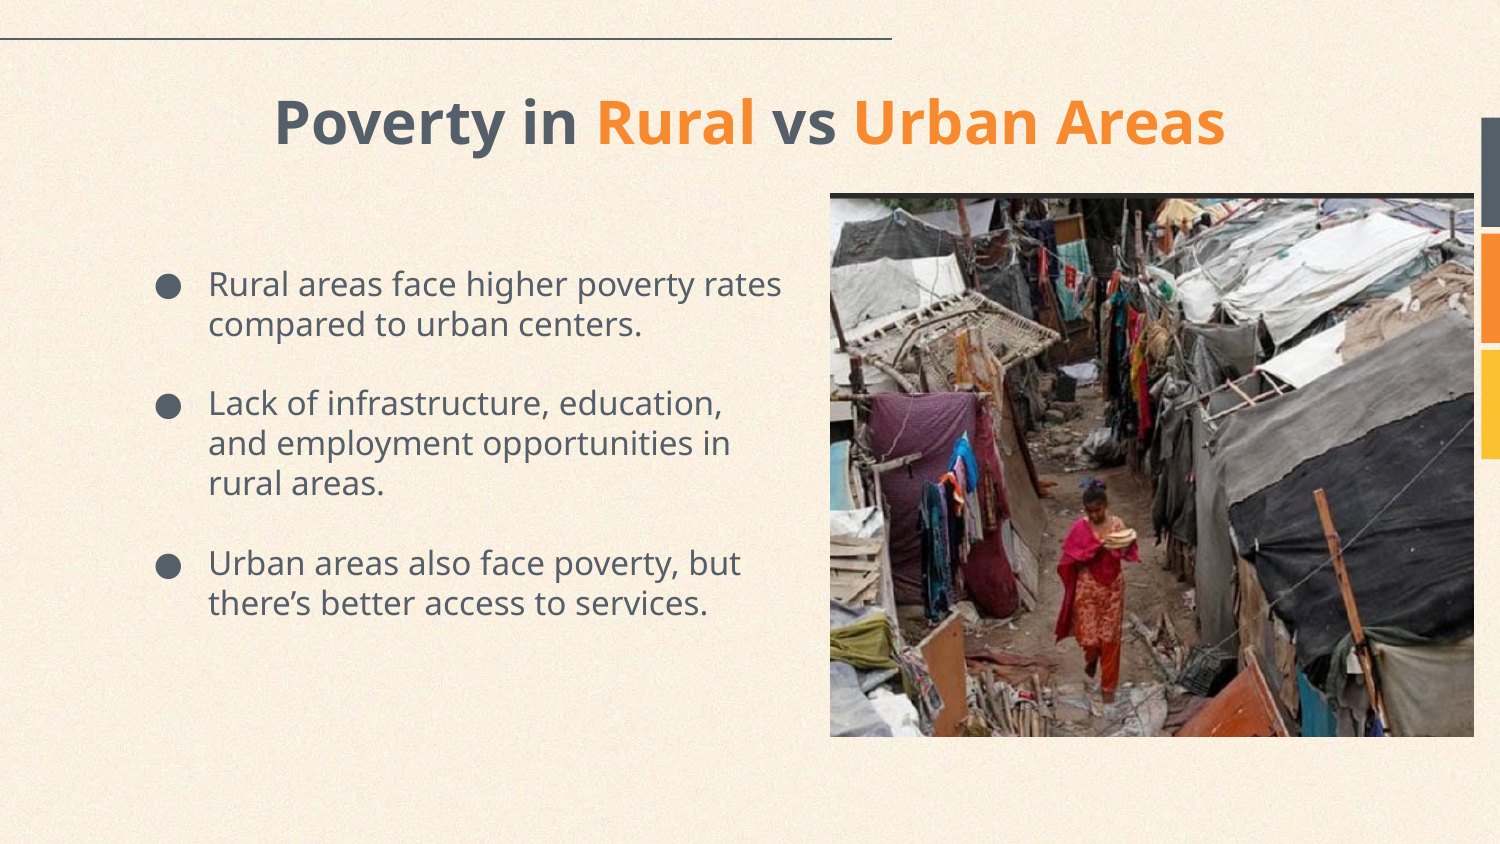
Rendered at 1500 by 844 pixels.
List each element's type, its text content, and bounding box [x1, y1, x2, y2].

title Poverty in Rural vs Urban Areas [118, 72, 1382, 167]
list Rural areas face higher poverty rates compared to urban centers. Lack of infrastructure, education, and employment opportunities in rural areas. Urban areas also face poverty, but there’s better access to services. [118, 252, 807, 713]
picture [0, 0, 1500, 844]
